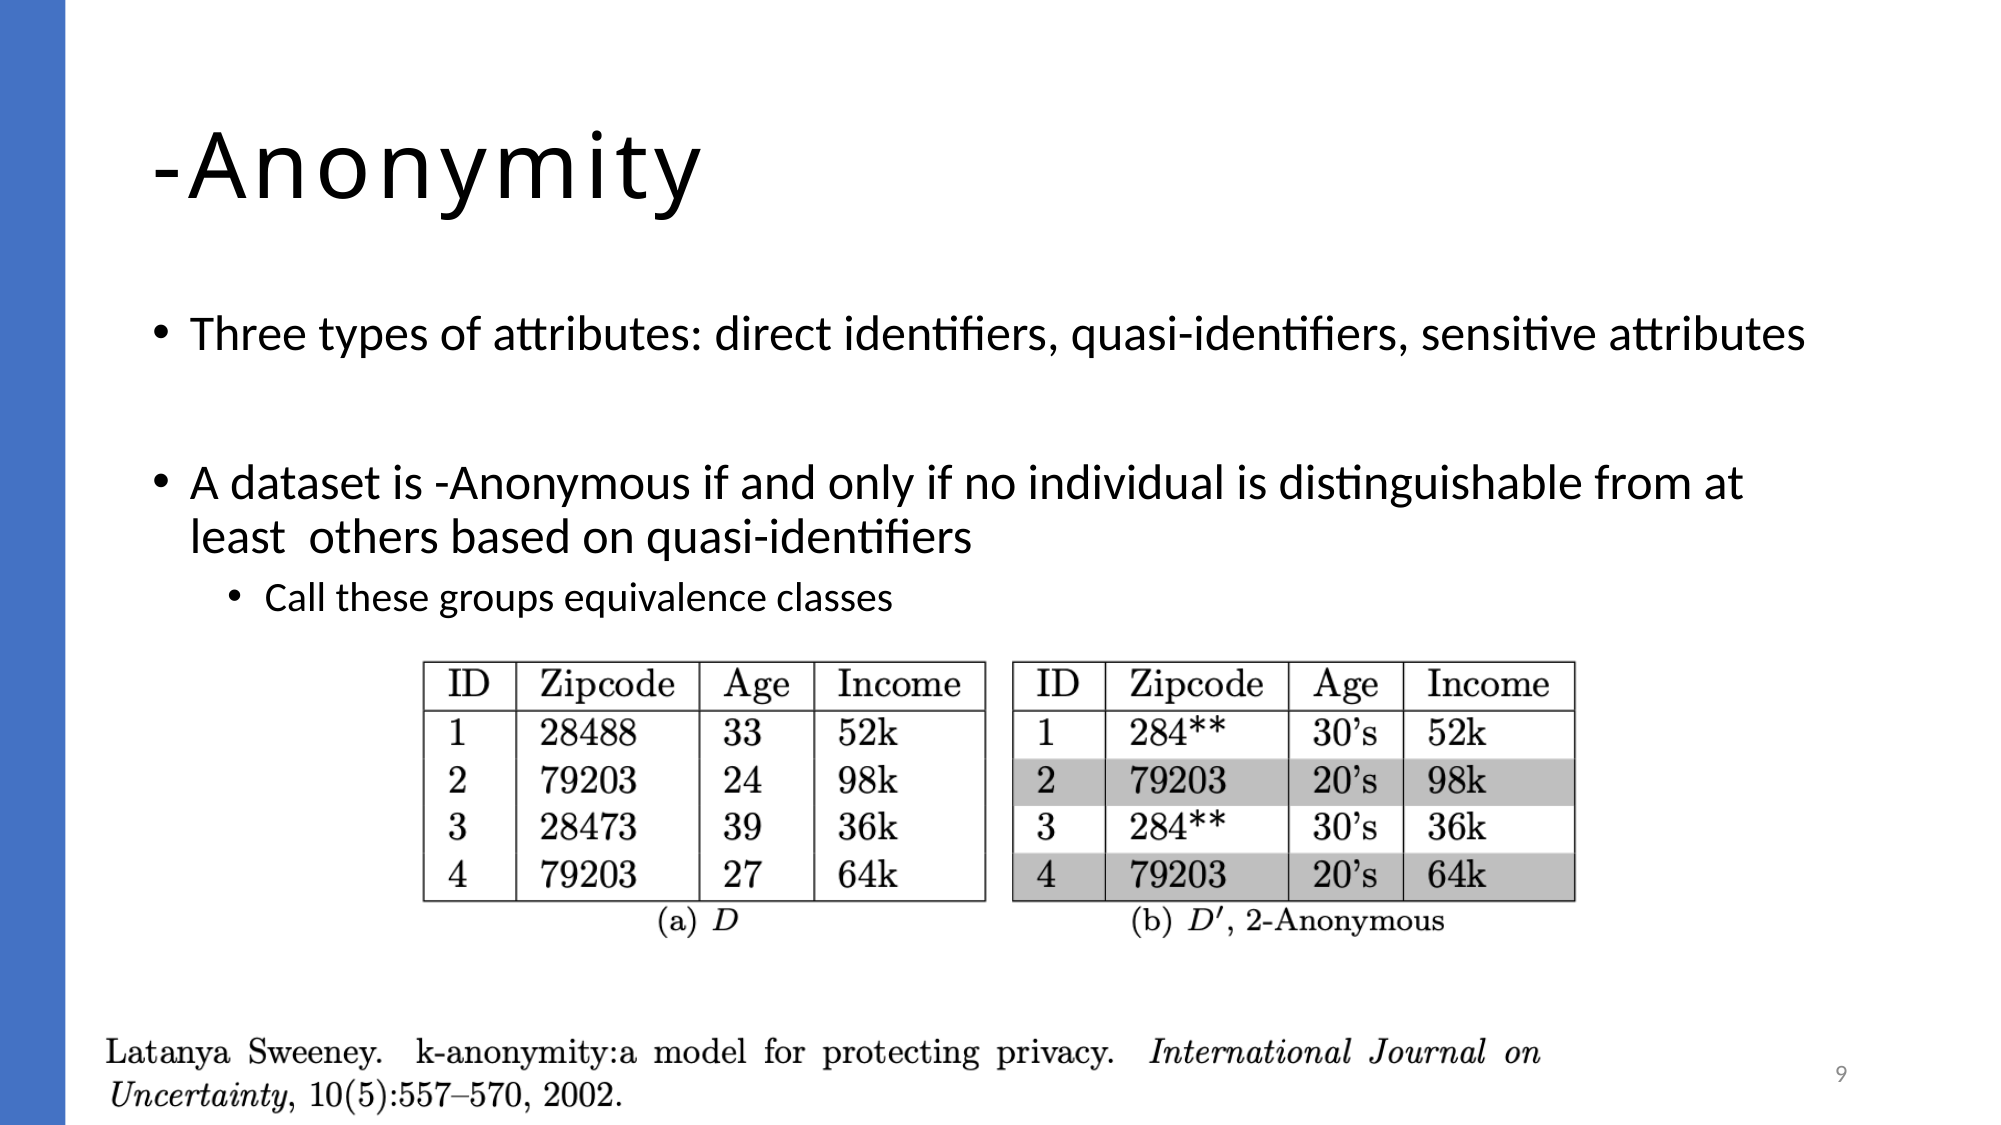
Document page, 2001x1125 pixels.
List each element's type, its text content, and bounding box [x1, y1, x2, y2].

slide_number 9 [1556, 1042, 1863, 1103]
picture [97, 1022, 1556, 1125]
picture [407, 643, 1593, 958]
